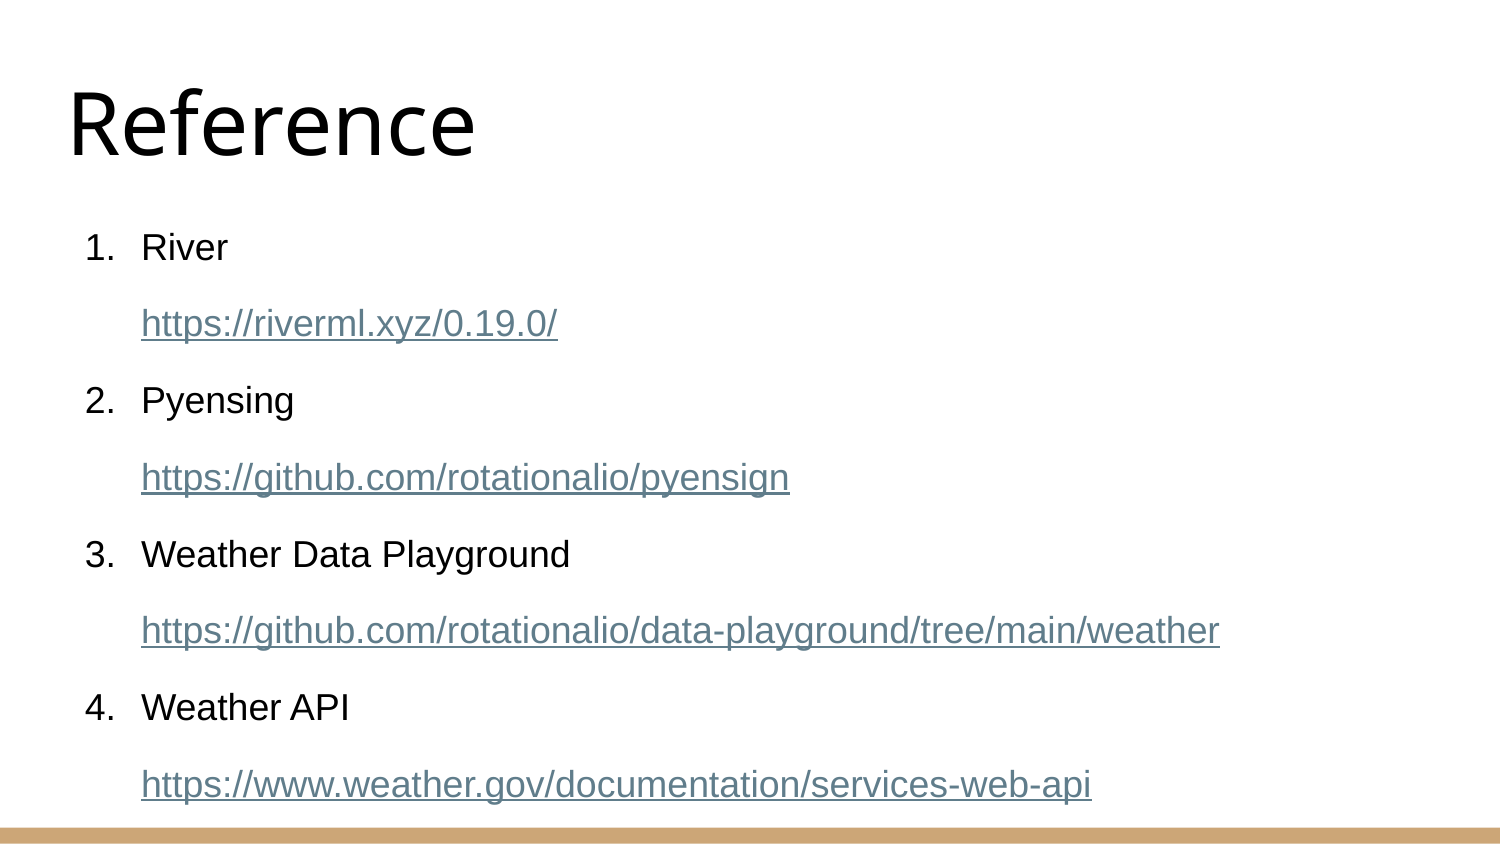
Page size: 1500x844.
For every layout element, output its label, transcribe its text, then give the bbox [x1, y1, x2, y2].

title Reference [51, 51, 1449, 189]
list River https://riverml.xyz/0.19.0/ Pyensing https://github.com/rotationalio/pyensign Weather Data Playground https://github.com/rotationalio/data-playground/tree/main/weather Weather API https://www.weather.gov/documentation/services-web-api [51, 200, 1449, 823]
